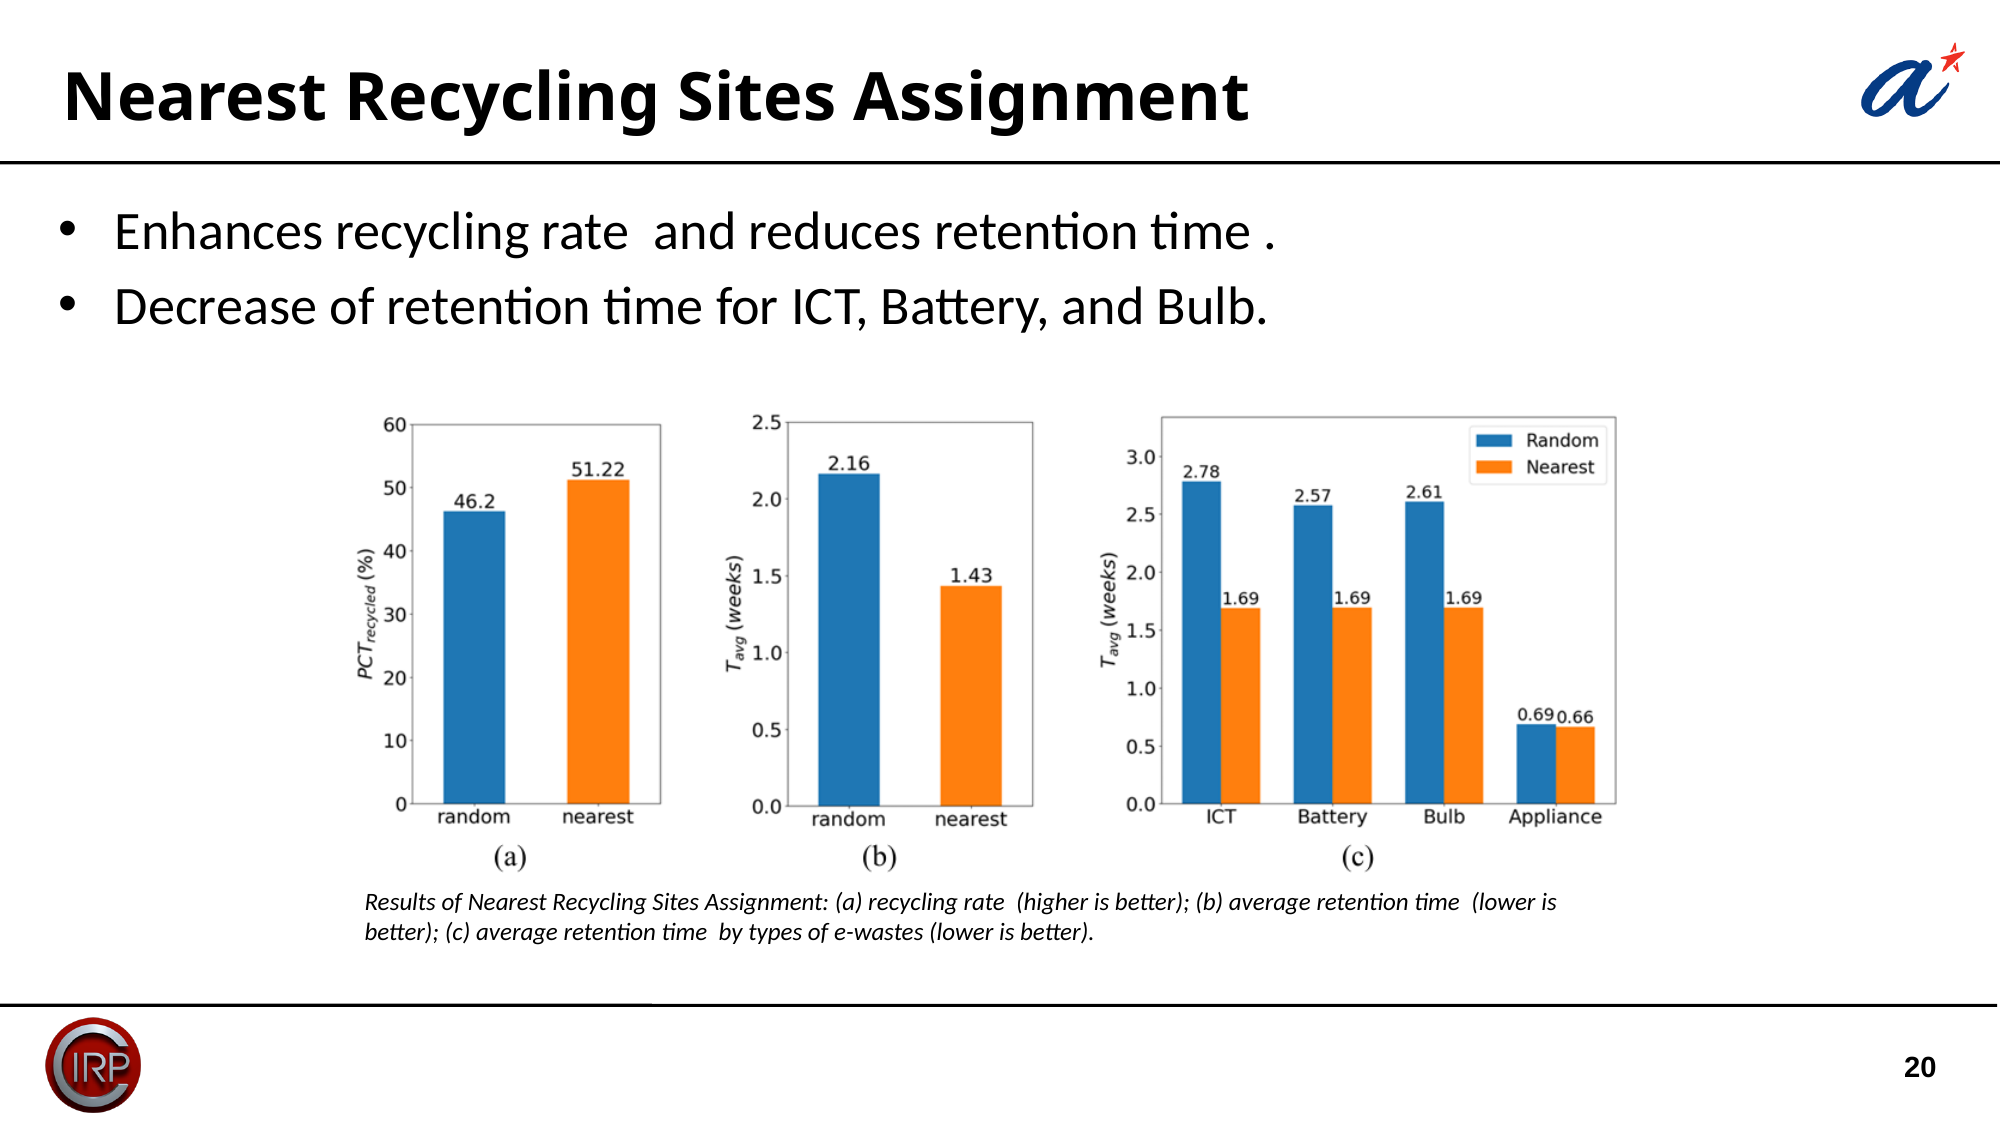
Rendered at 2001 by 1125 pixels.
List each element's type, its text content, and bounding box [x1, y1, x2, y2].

picture [1852, 19, 1973, 140]
picture [45, 1017, 141, 1113]
title Nearest Recycling Sites Assignment [47, 37, 1952, 150]
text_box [349, 398, 1650, 960]
